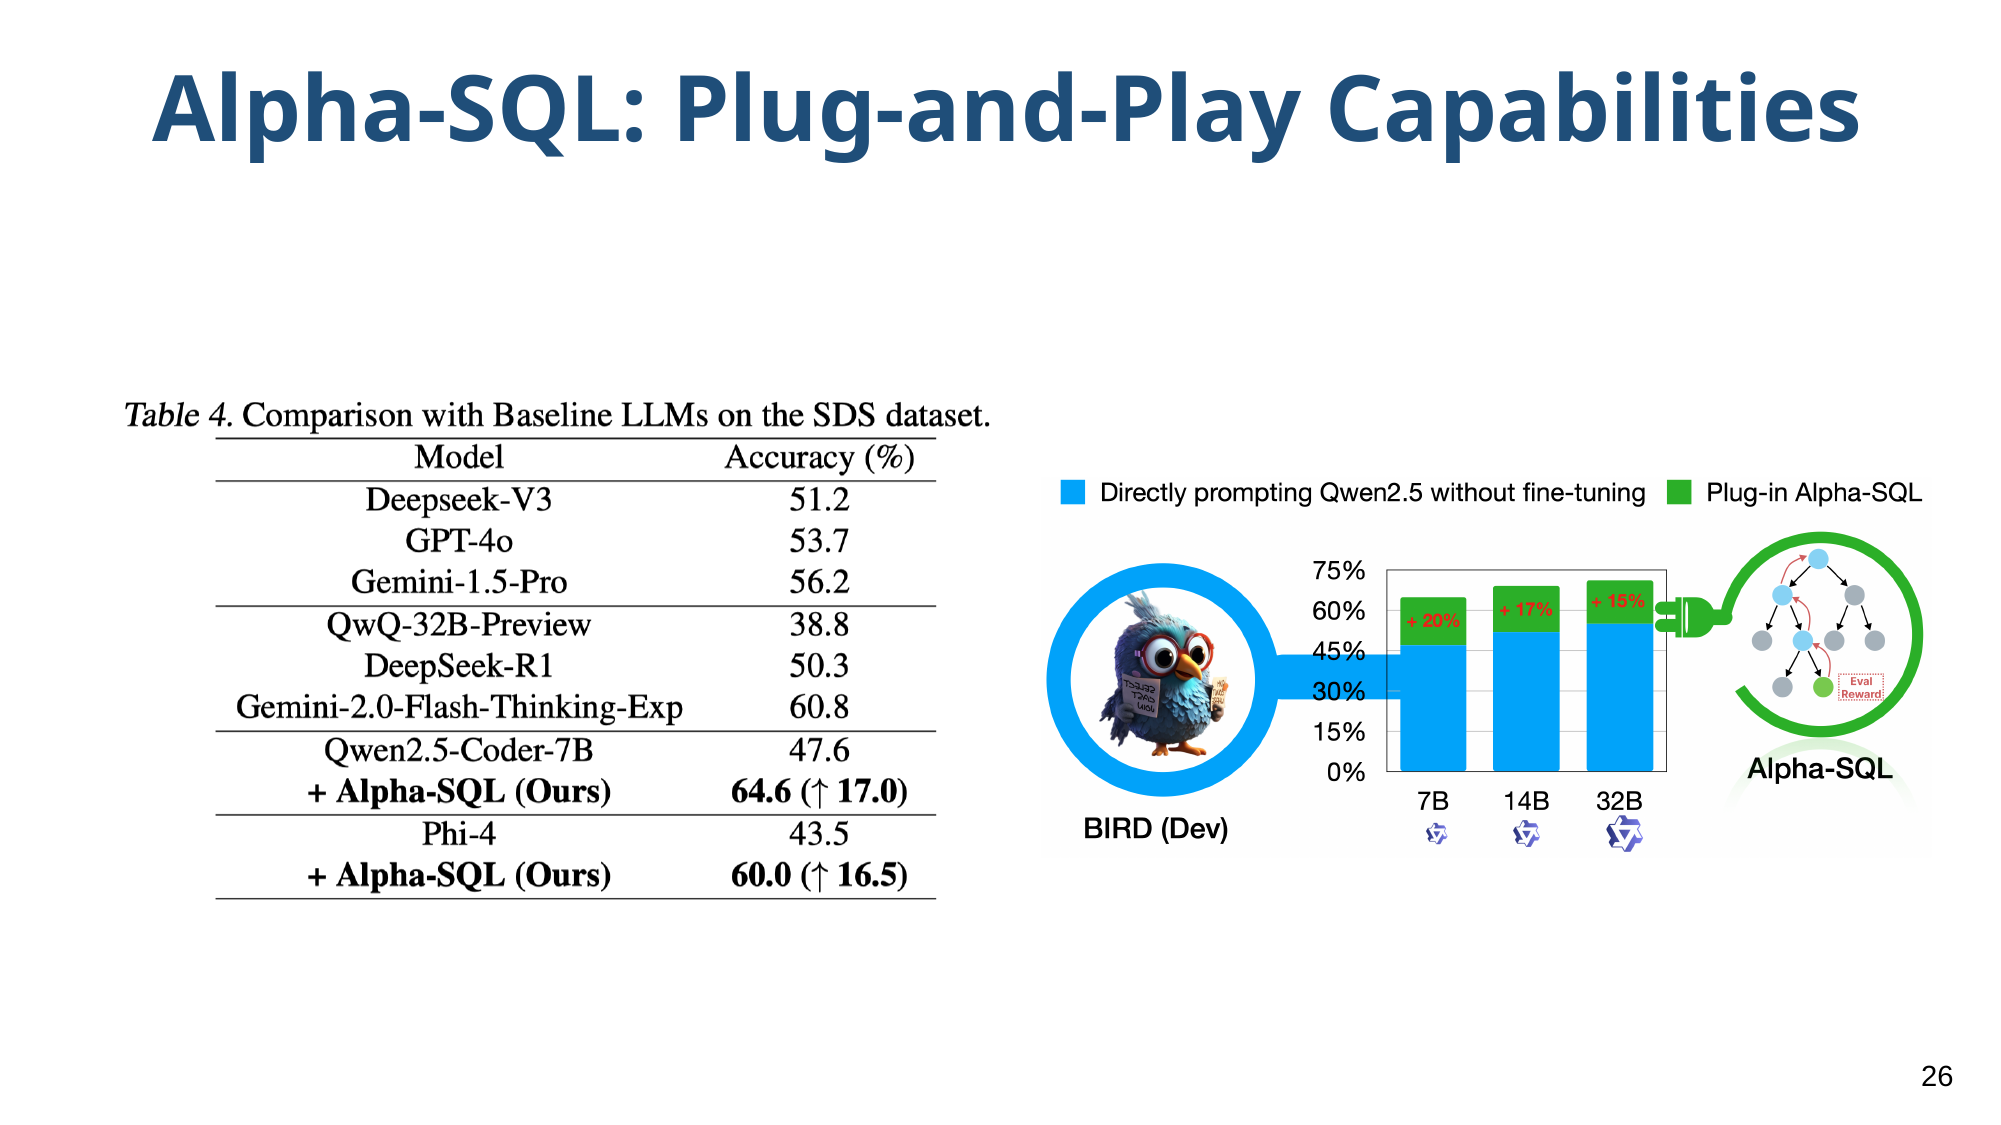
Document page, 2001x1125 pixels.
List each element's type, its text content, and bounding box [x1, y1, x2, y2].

slide_number 25 [1518, 1050, 1969, 1111]
picture [1041, 477, 1932, 858]
picture [109, 379, 1015, 915]
title Alpha-SQL: Plug-and-Play Capabilities [137, 3, 1969, 221]
